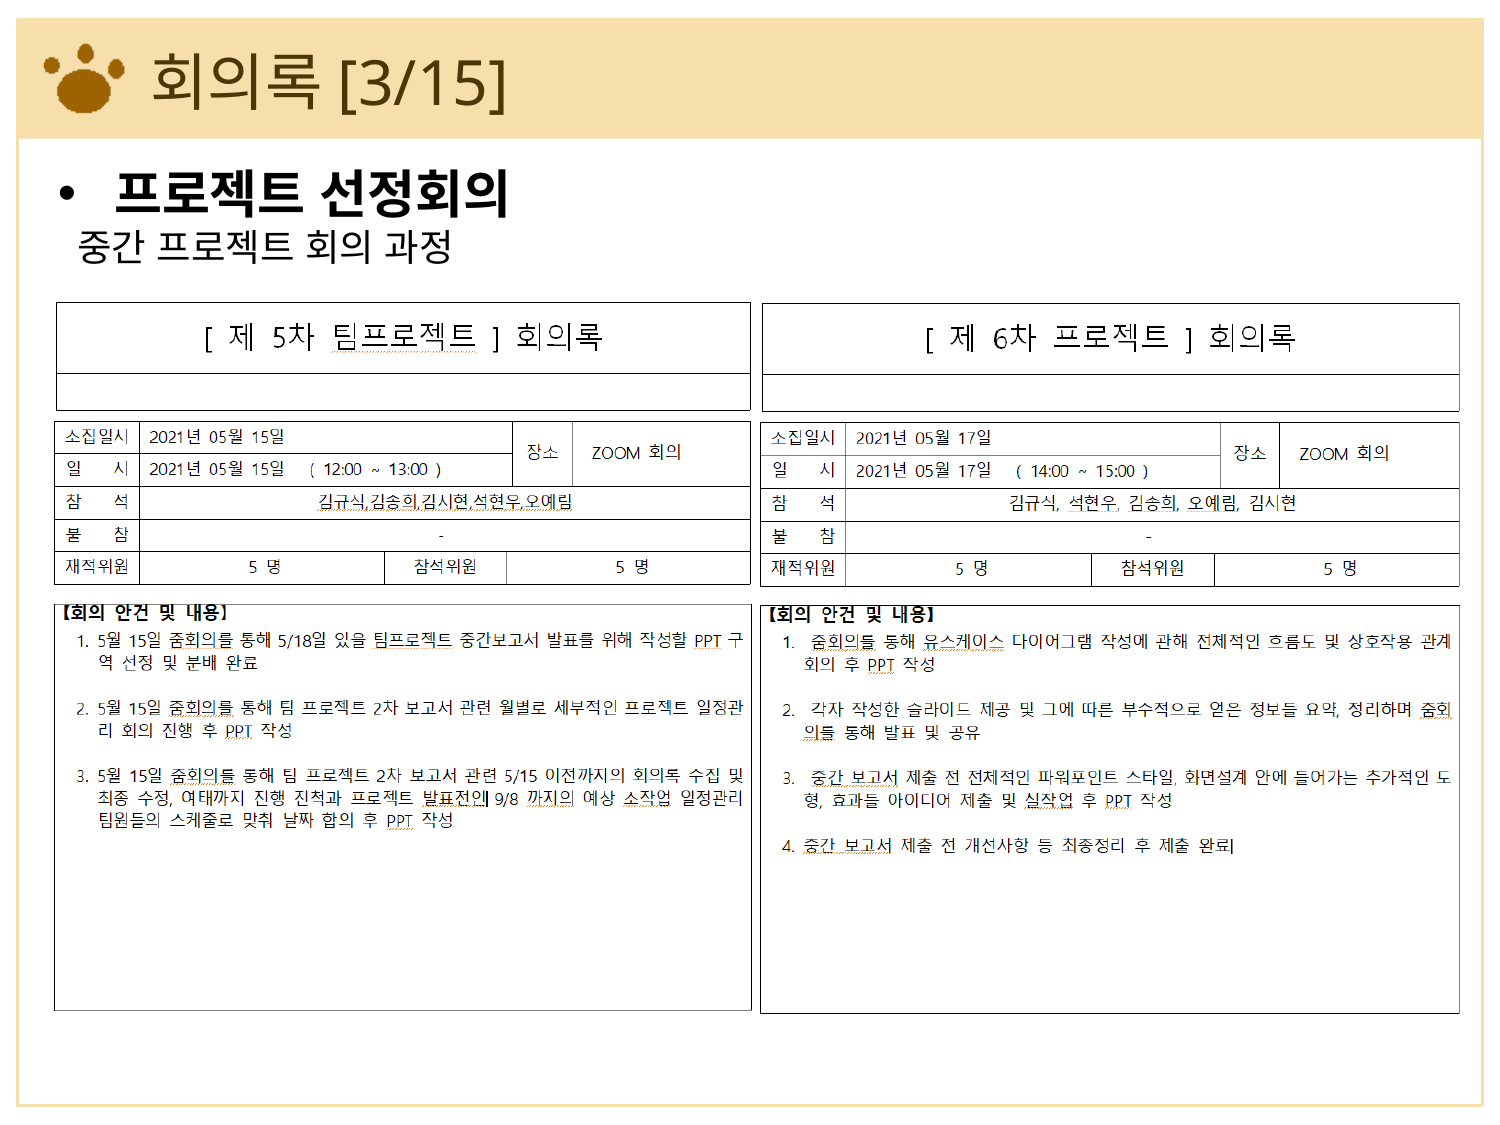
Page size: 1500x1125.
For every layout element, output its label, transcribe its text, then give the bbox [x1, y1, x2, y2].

text_box [19, 166, 1485, 1094]
text_box 프로젝트 선정회의 중간 프로젝트 회의 과정 [43, 154, 1459, 412]
picture [42, 42, 128, 115]
text_box 회의록[3/15] [135, 35, 1276, 126]
text_box [16, 18, 1484, 1107]
picture [50, 296, 1471, 1021]
